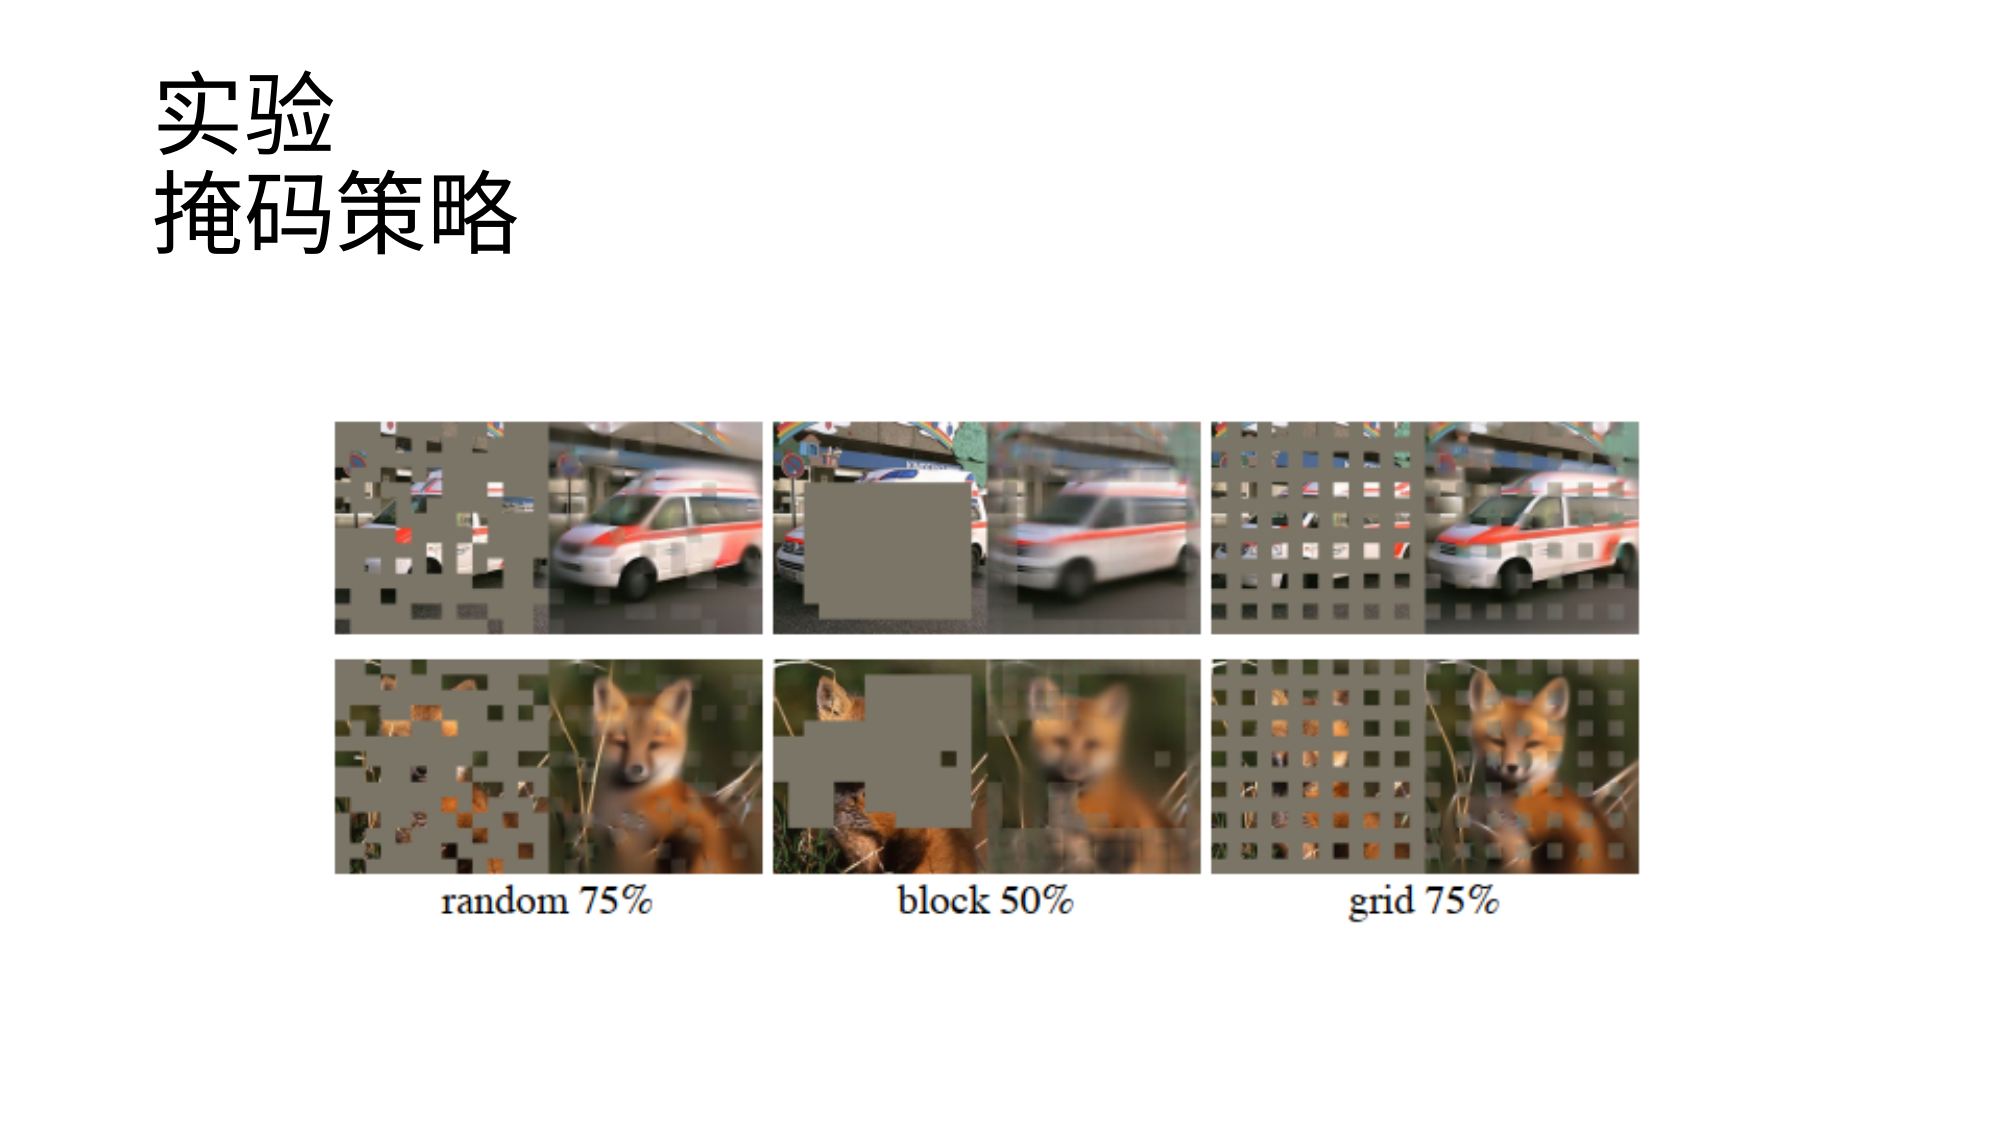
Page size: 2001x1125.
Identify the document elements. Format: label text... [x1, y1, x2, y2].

picture [252, 316, 1748, 938]
title 实验 掩码策略 [137, 59, 1863, 278]
